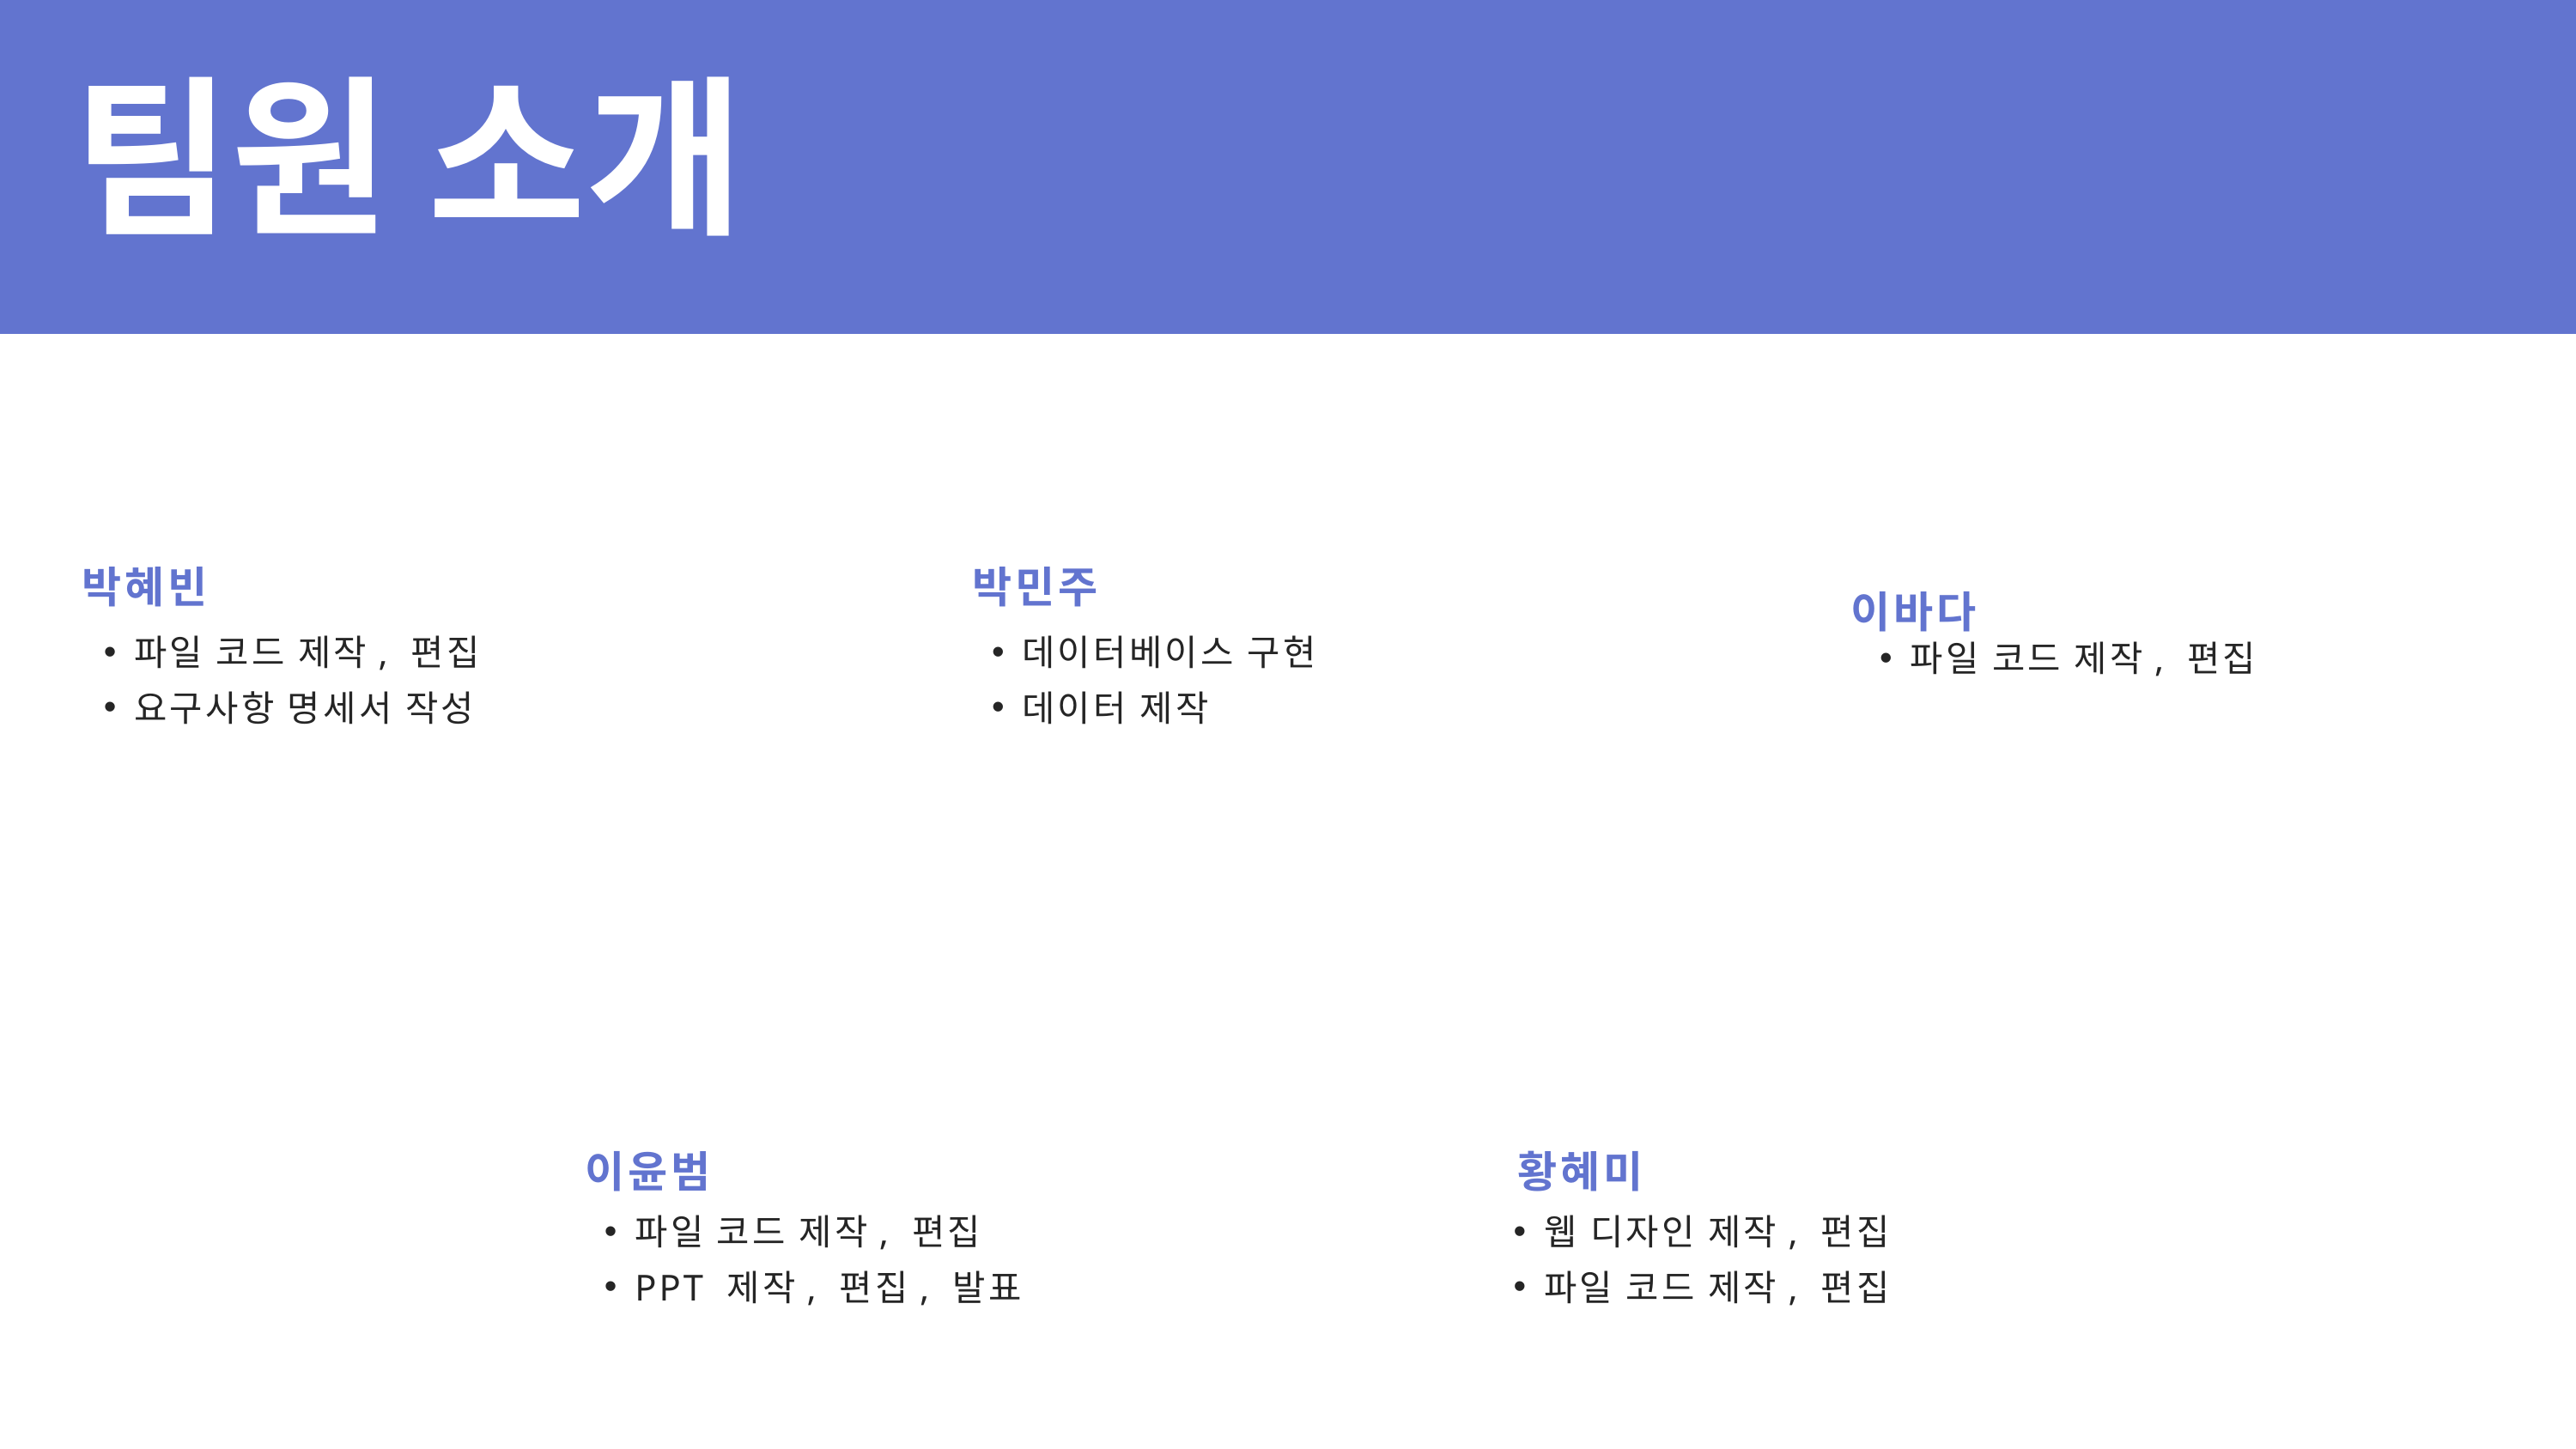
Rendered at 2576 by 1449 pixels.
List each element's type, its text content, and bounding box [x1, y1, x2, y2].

text_box 이바다 [1750, 536, 2091, 637]
text_box 이윤범 [477, 1094, 818, 1197]
text_box 파일 코드 제작, 편집 PPT 제작, 편집, 발표 [574, 1197, 1228, 1308]
text_box 박혜빈 [0, 510, 315, 612]
text_box 데이터베이스 구현 데이터 제작 [961, 617, 1615, 729]
text_box 황혜미 [1410, 1094, 1751, 1197]
text_box 파일 코드 제작, 편집 요구사항 명세서 작성 [73, 617, 727, 729]
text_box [0, 0, 2576, 335]
text_box 파일 코드 제작, 편집 [1849, 623, 2503, 680]
text_box 웹 디자인 제작, 편집 파일 코드 제작, 편집 [1483, 1197, 2136, 1308]
text_box 박민주 [872, 510, 1212, 612]
